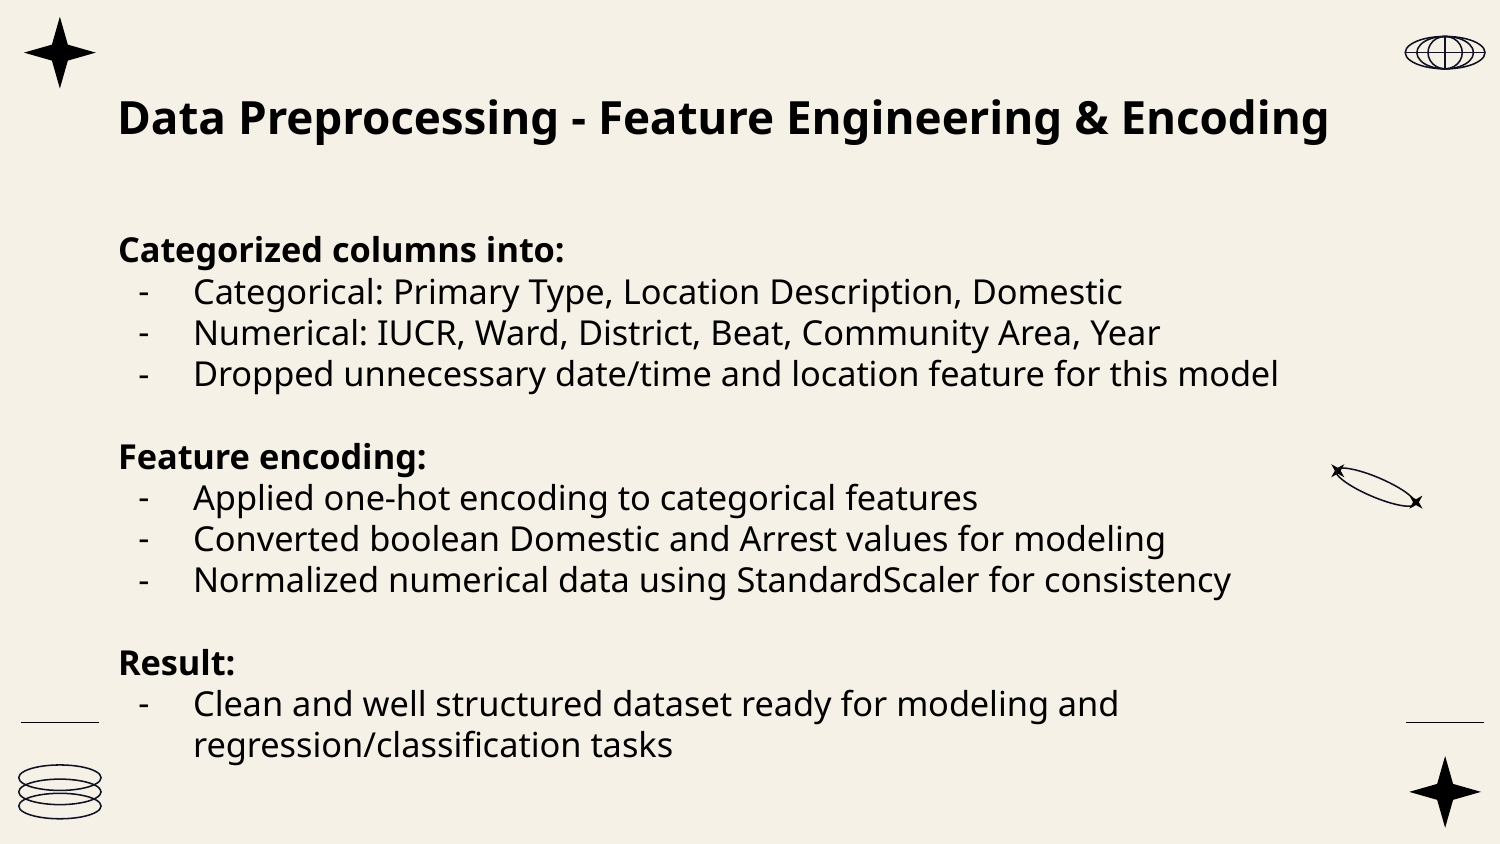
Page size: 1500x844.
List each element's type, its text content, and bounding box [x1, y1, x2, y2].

title Data Preprocessing - Feature Engineering & Encoding [116, 88, 1383, 159]
list Categorized columns into: Categorical: Primary Type, Location Description, Domestic Numerical: IUCR, Ward, District, Beat, Community Area, Year Dropped unnecessary date/time and location feature for this model Feature encoding: Applied one-hot encoding to categorical features Converted boolean Domestic and Arrest values for modeling Normalized numerical data using StandardScaler for consistency Result: Clean and well structured dataset ready for modeling and regression/classification tasks [118, 228, 1382, 801]
